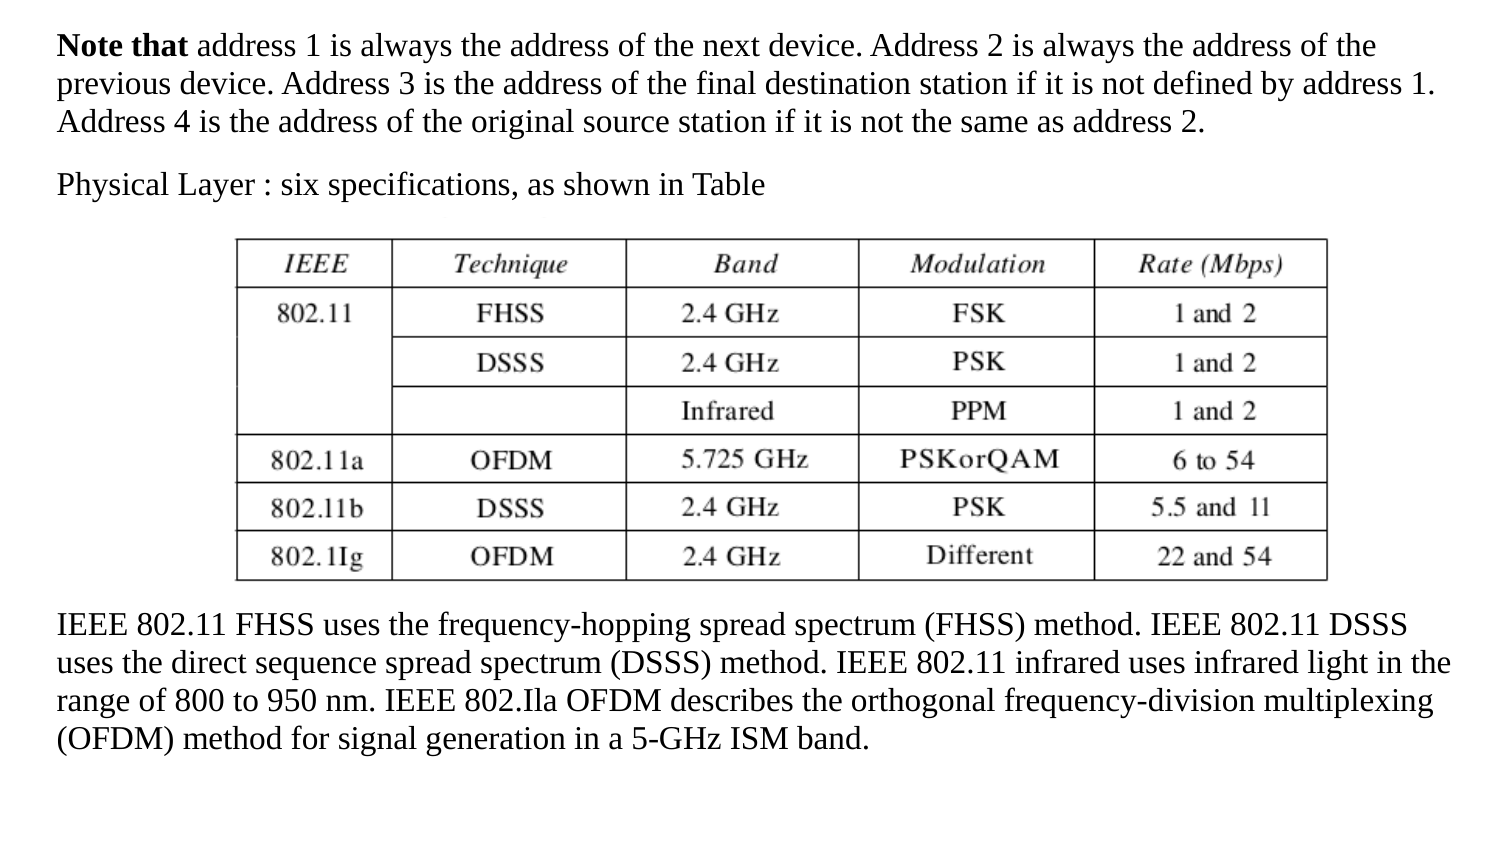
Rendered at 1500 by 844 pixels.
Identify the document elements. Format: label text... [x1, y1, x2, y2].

picture [221, 217, 1344, 595]
list Note that address 1 is always the address of the next device. Address 2 is always the address of the previous device. Address 3 is the address of the final destination station if it is not defined by address 1. Address 4 is the address of the original source station if it is not the same as address 2. Physical Layer : six specifications, as shown in Table IEEE 802.11 FHSS uses the frequency-hopping spread spectrum (FHSS) method. IEEE 802.11 DSSS uses the direct sequence spread spectrum (DSSS) method. IEEE 802.11 infrared uses infrared light in the range of 800 to 950 nm. IEEE 802.Ila OFDM describes the orthogonal frequency-division multiplexing (OFDM) method for signal generation in a 5-GHz ISM band. [41, 11, 1474, 823]
